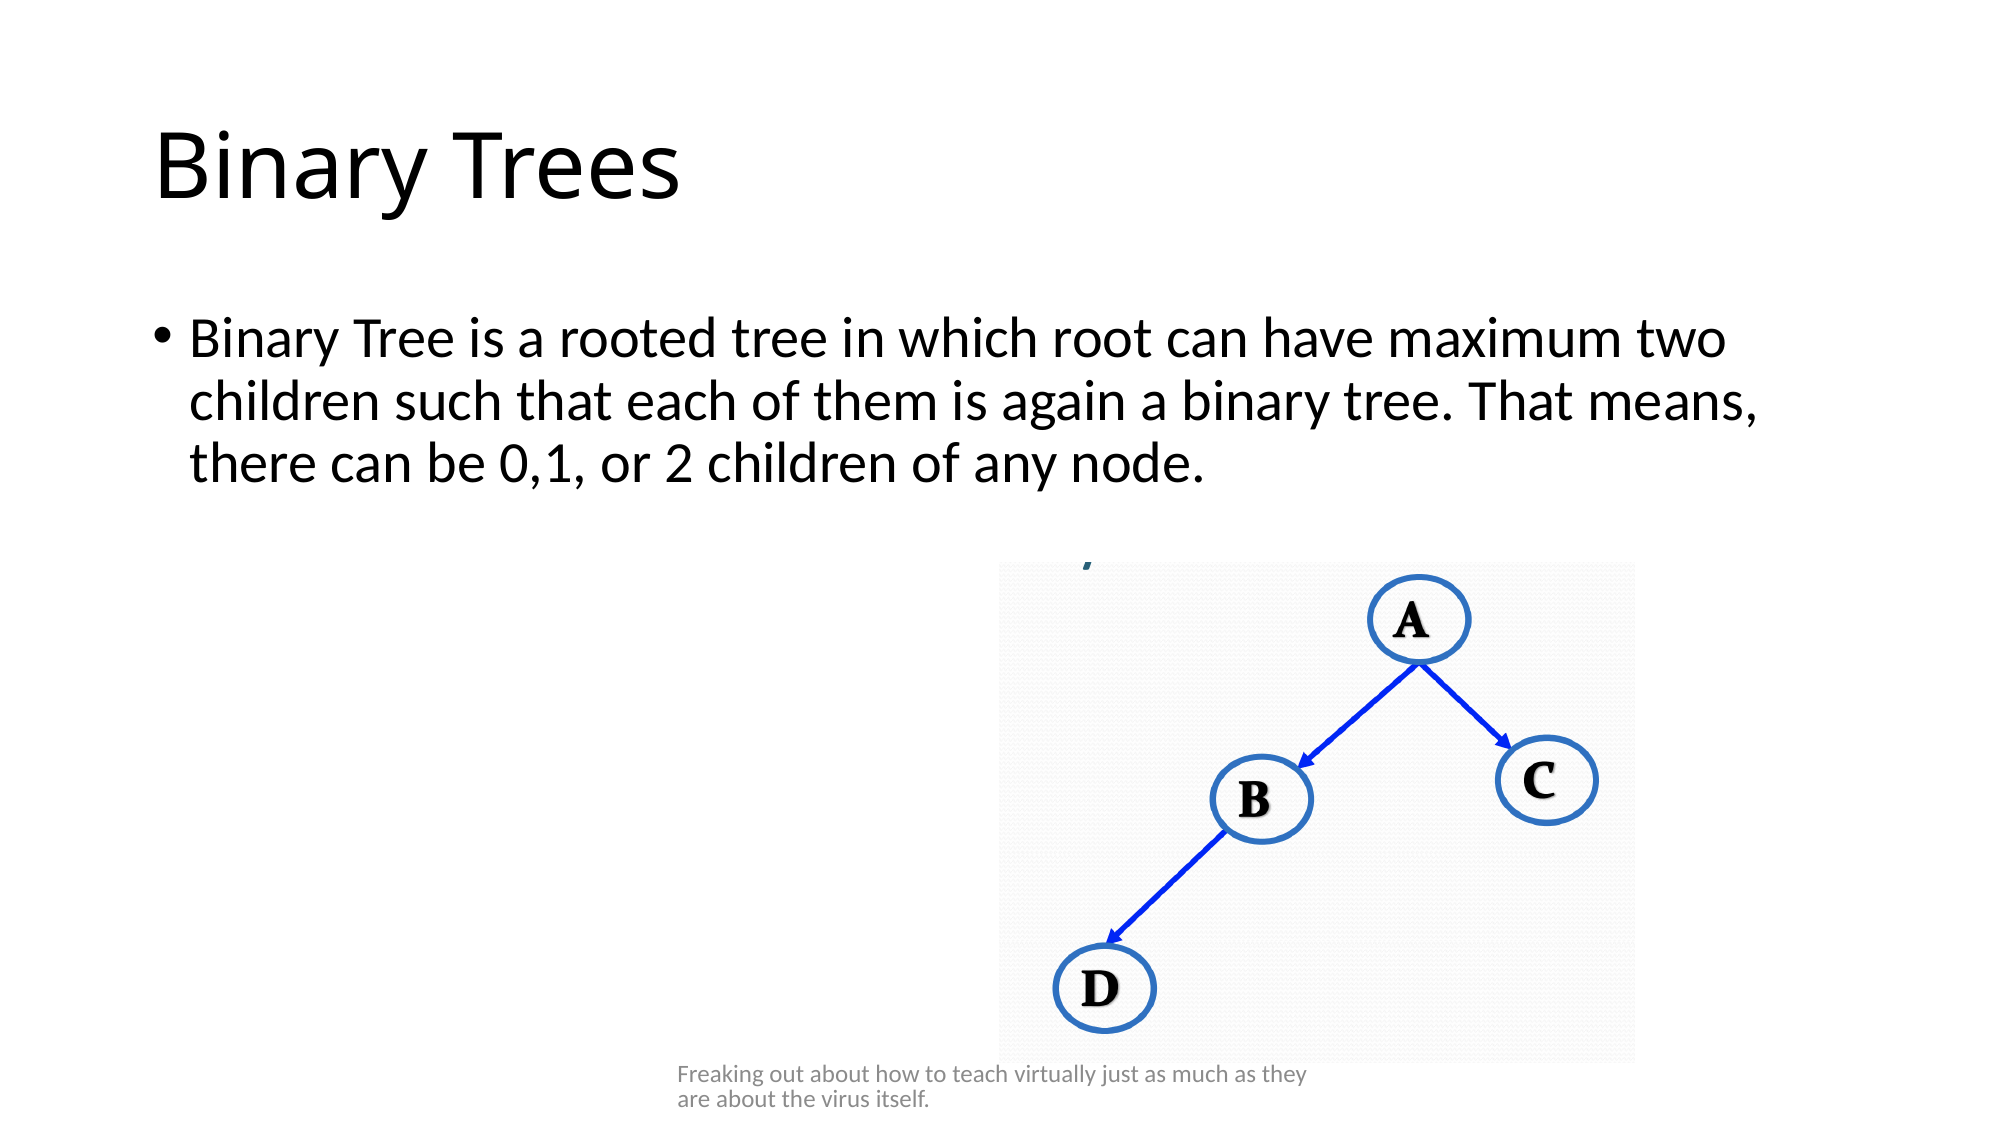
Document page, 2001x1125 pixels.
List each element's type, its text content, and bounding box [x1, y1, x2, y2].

picture [999, 562, 1635, 1063]
footer Freaking out about how to teach virtually just as much as they are about the virus itself. [662, 1042, 1338, 1103]
title Binary Trees [137, 59, 1863, 278]
list Binary Tree is a rooted tree in which root can have maximum two children such that each of them is again a binary tree. That means, there can be 0,1, or 2 children of any node. [137, 299, 1863, 1014]
